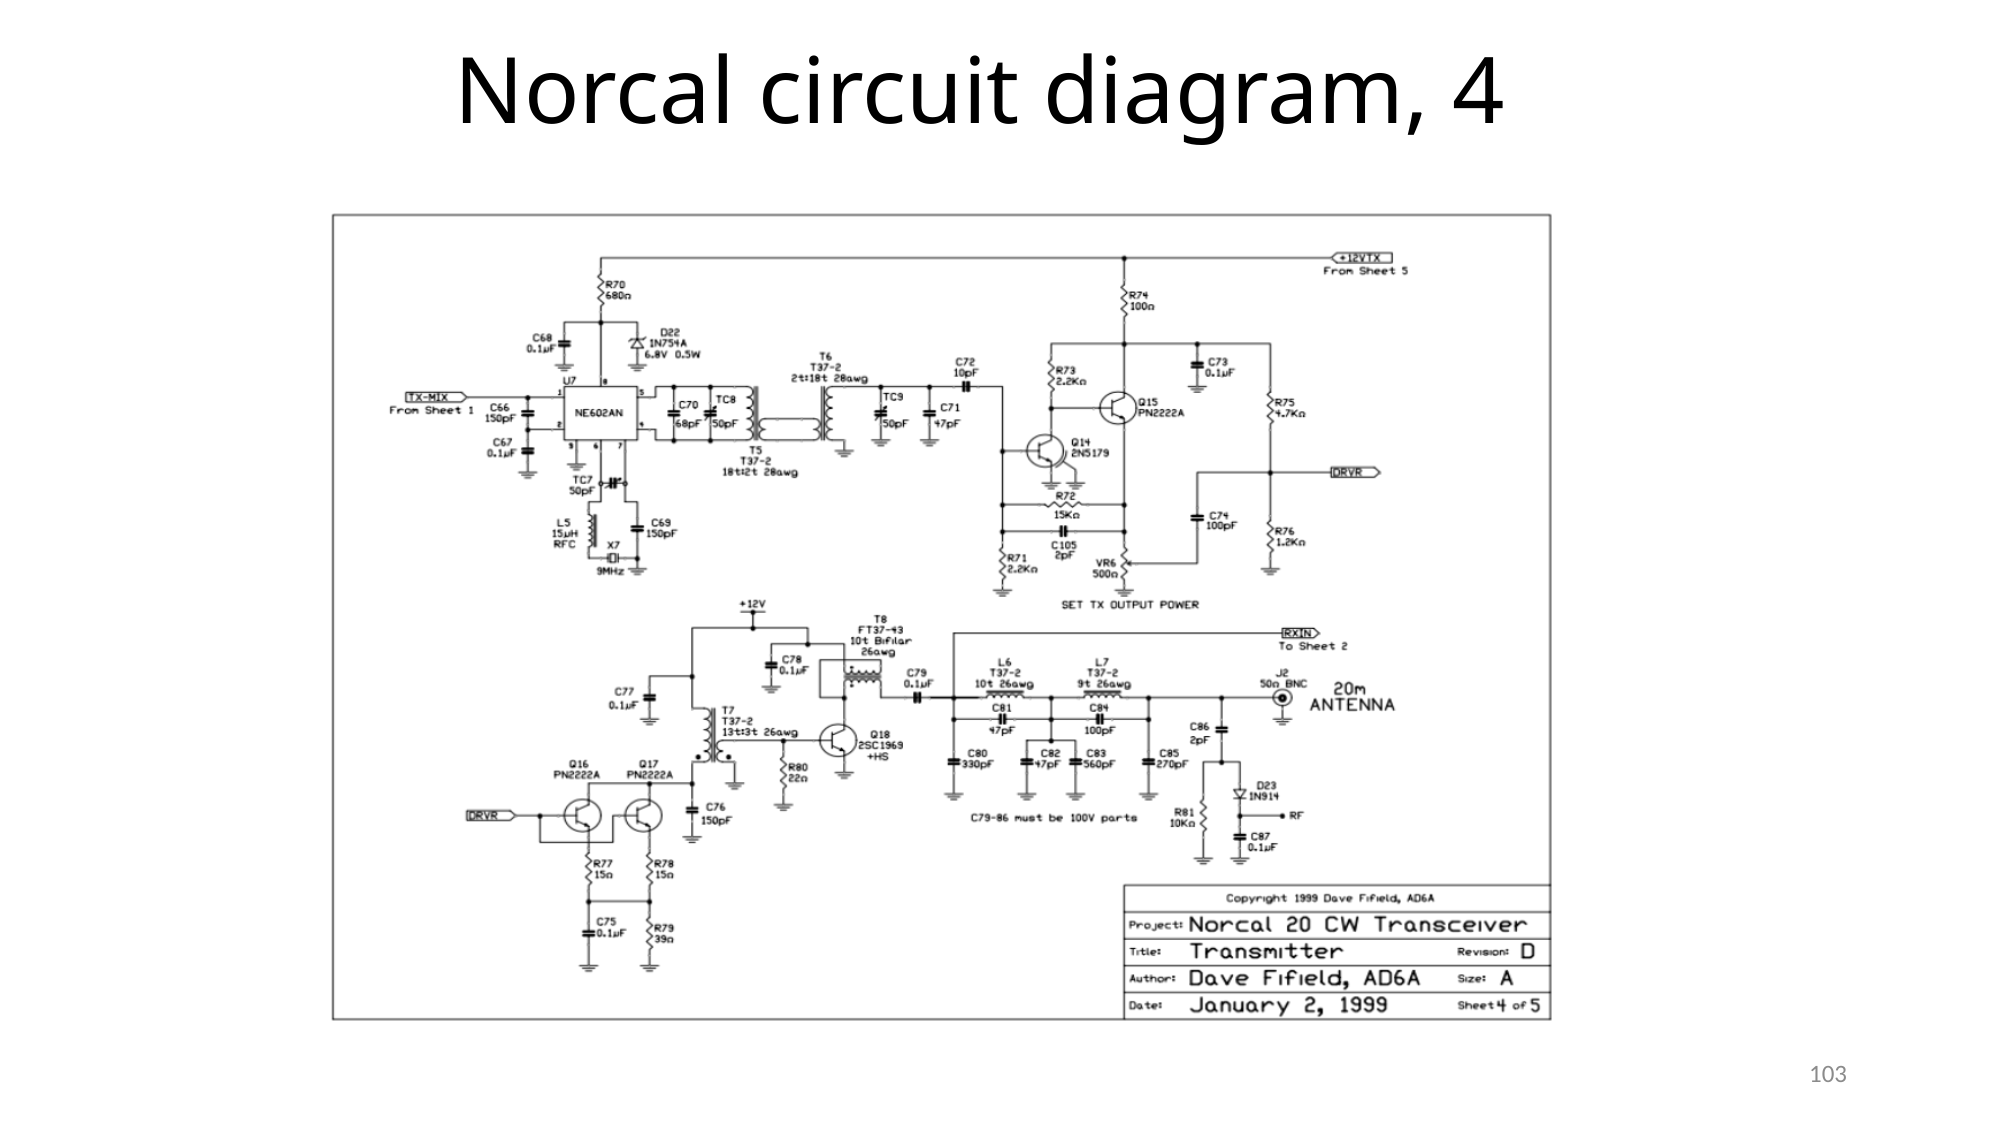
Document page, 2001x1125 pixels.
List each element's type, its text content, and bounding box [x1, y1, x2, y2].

picture [492, 0, 1439, 1125]
title Norcal circuit diagram, 4 [1439, 22, 1843, 165]
slide_number 103 [1439, 1042, 1863, 1103]
title Norcal circuit diagram, 4 [117, 22, 492, 165]
